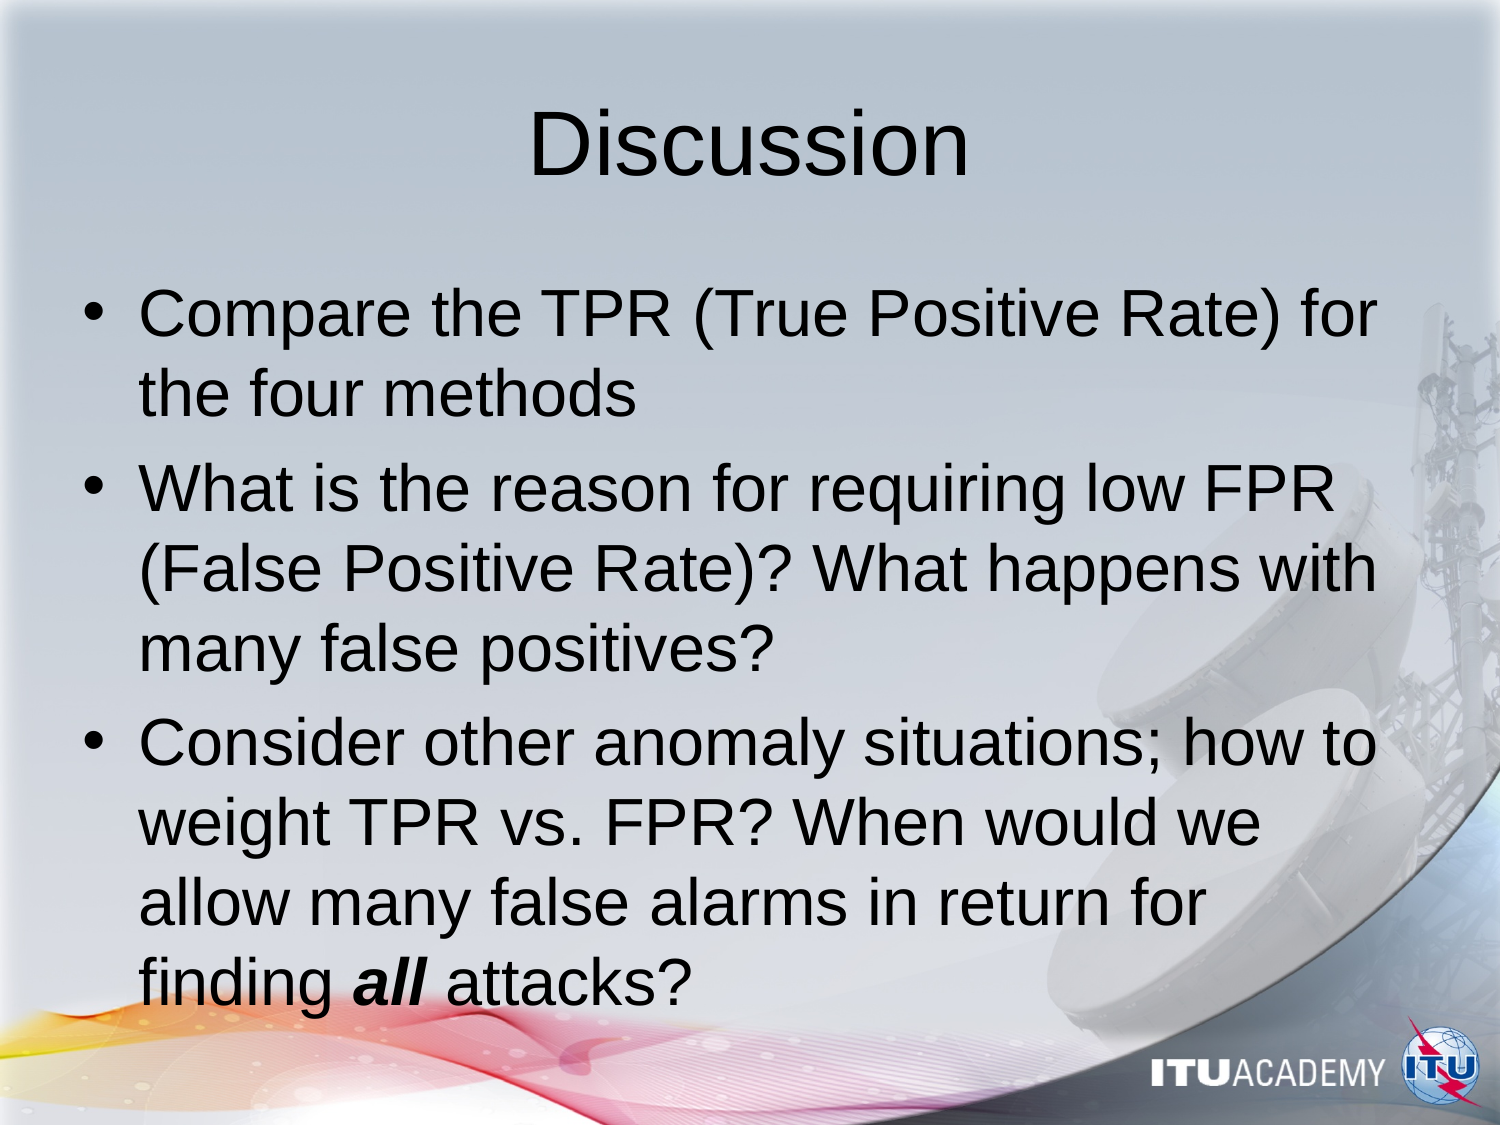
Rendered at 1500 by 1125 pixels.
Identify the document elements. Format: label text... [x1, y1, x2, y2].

title Discussion [74, 44, 1426, 234]
picture [0, 0, 1500, 1125]
list Compare the TPR (True Positive Rate) for the four methods What is the reason for requiring low FPR (False Positive Rate)? What happens with many false positives? Consider other anomaly situations; how to weight TPR vs. FPR? When would we allow many false alarms in return for finding all attacks? [74, 261, 1426, 1006]
